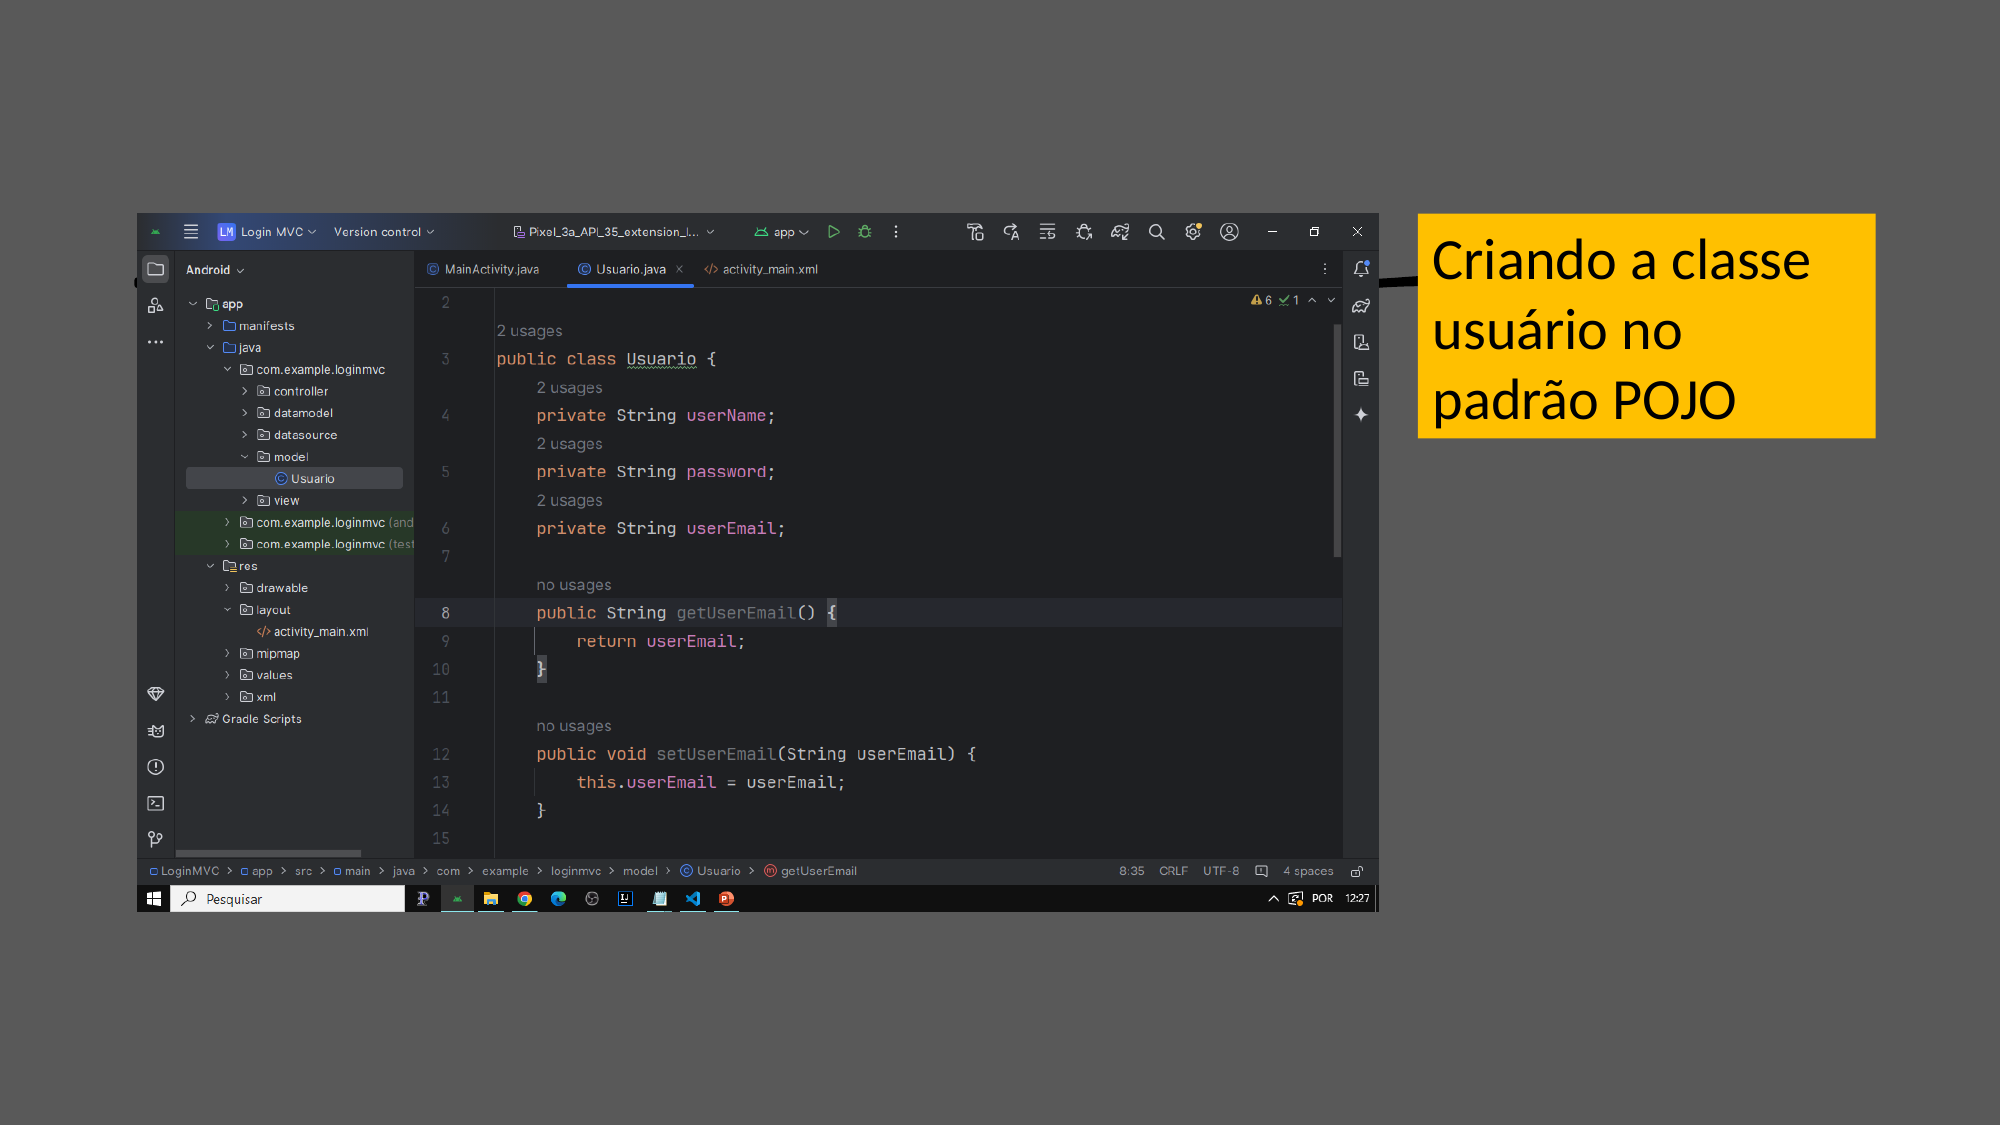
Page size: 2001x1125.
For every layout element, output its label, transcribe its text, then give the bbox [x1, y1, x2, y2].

text_box Criando a classe usuário no padrão POJO [1417, 213, 1876, 439]
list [137, 213, 1379, 912]
